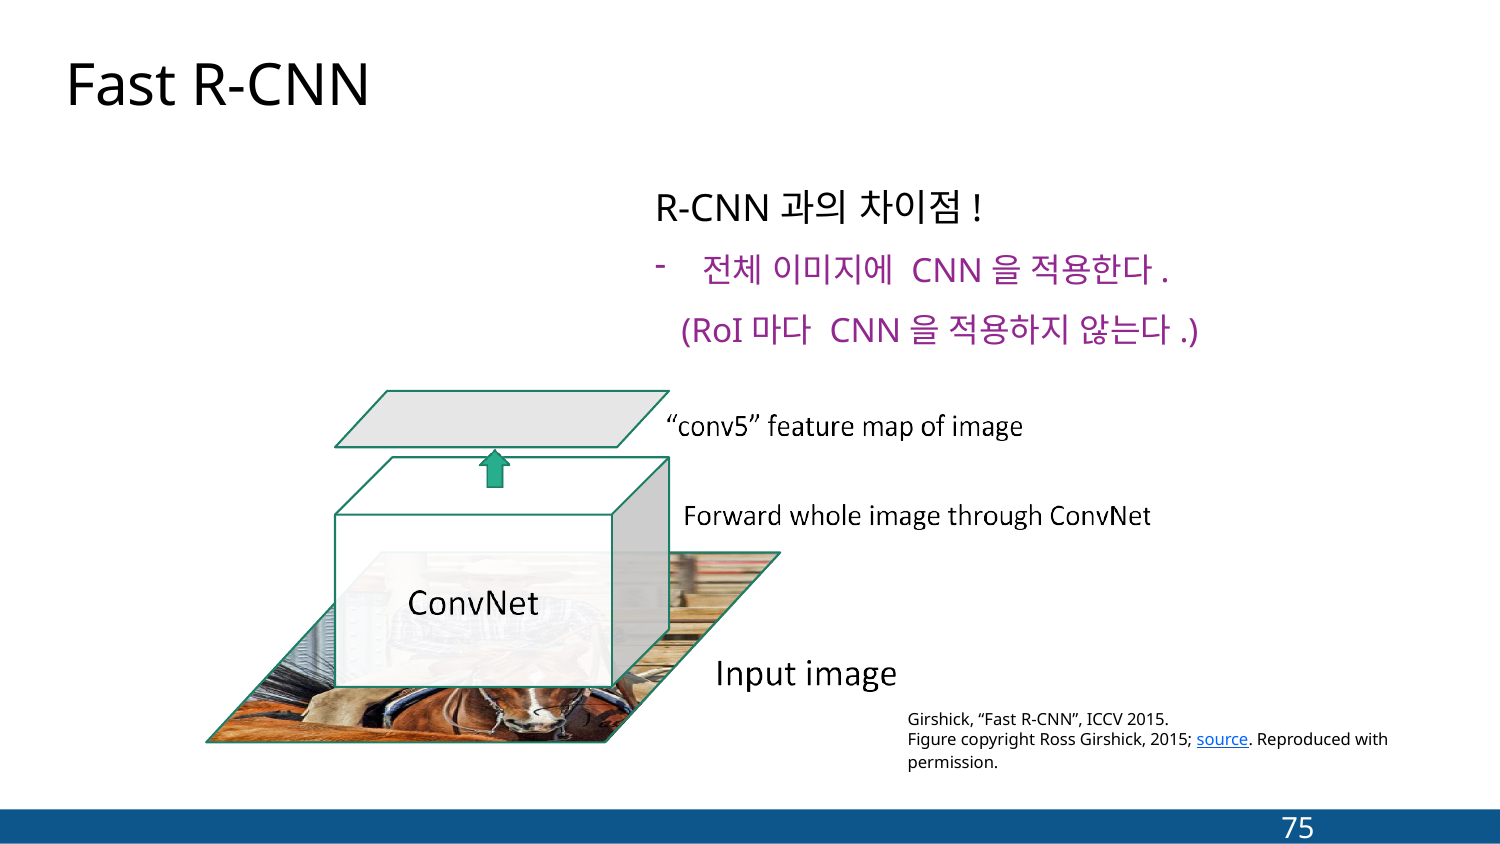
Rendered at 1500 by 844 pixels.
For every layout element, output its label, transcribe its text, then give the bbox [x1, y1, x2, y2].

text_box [204, 389, 1151, 744]
text_box R-CNN과의 차이점! 전체 이미지에 CNN을 적용한다. (RoI마다 CNN을 적용하지 않는다.) [640, 176, 1413, 357]
title Fast R-CNN [62, 45, 385, 189]
text_box Girshick, “Fast R-CNN”, ICCV 2015. Figure copyright Ross Girshick, 2015; source. Reproduced with permission. [905, 708, 1467, 773]
slide_number 75 [1275, 800, 1334, 844]
